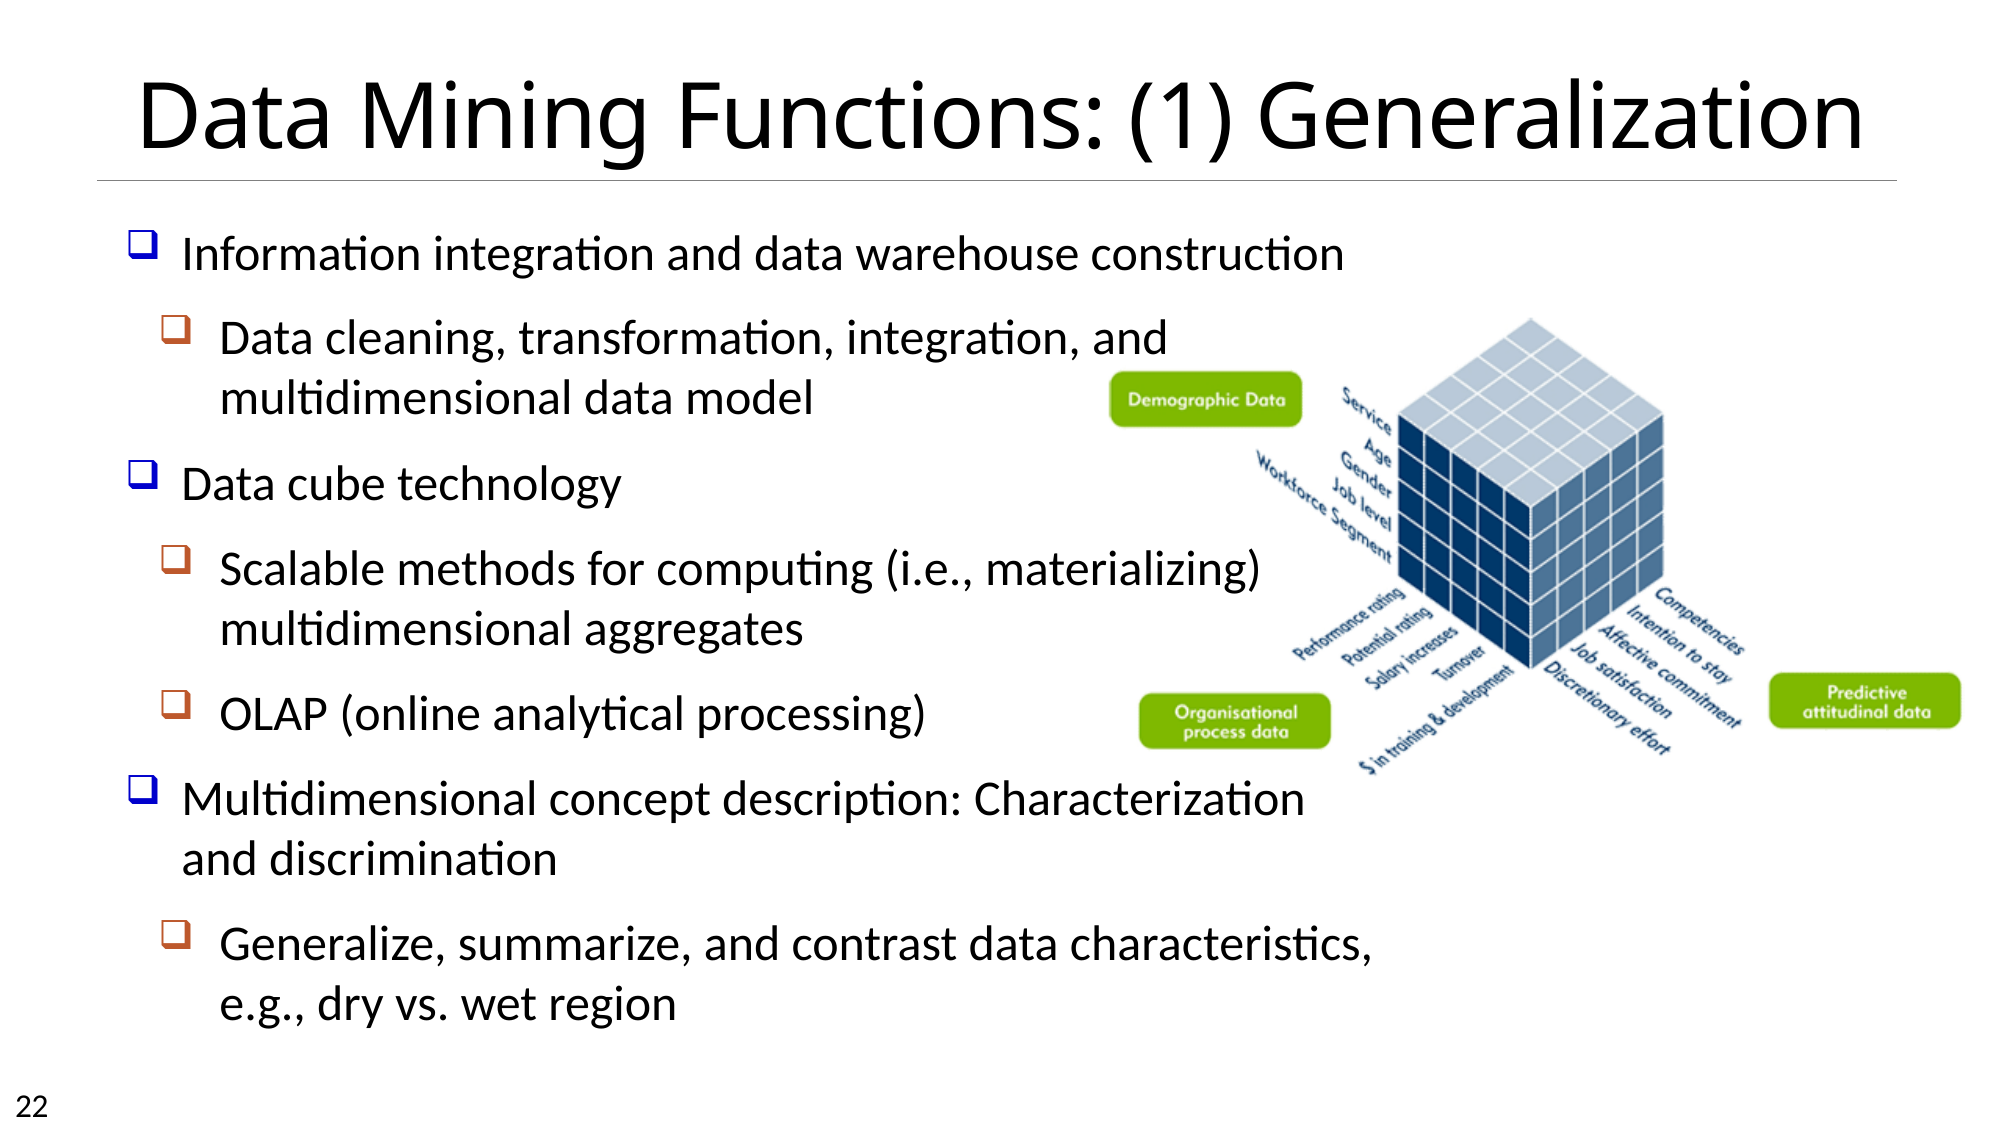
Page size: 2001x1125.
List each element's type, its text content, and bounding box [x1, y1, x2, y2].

title Data Mining Functions: (1) Generalization [110, 62, 1893, 180]
picture [1104, 301, 1965, 792]
list Information integration and data warehouse construction Data cleaning, transformation, integration, and multidimensional data model Data cube technology Scalable methods for computing (i.e., materializing) multidimensional aggregates OLAP (online analytical processing) Multidimensional concept description: Characterization and discrimination Generalize, summarize, and contrast data characteristics, e.g., dry vs. wet region [110, 212, 1395, 1071]
